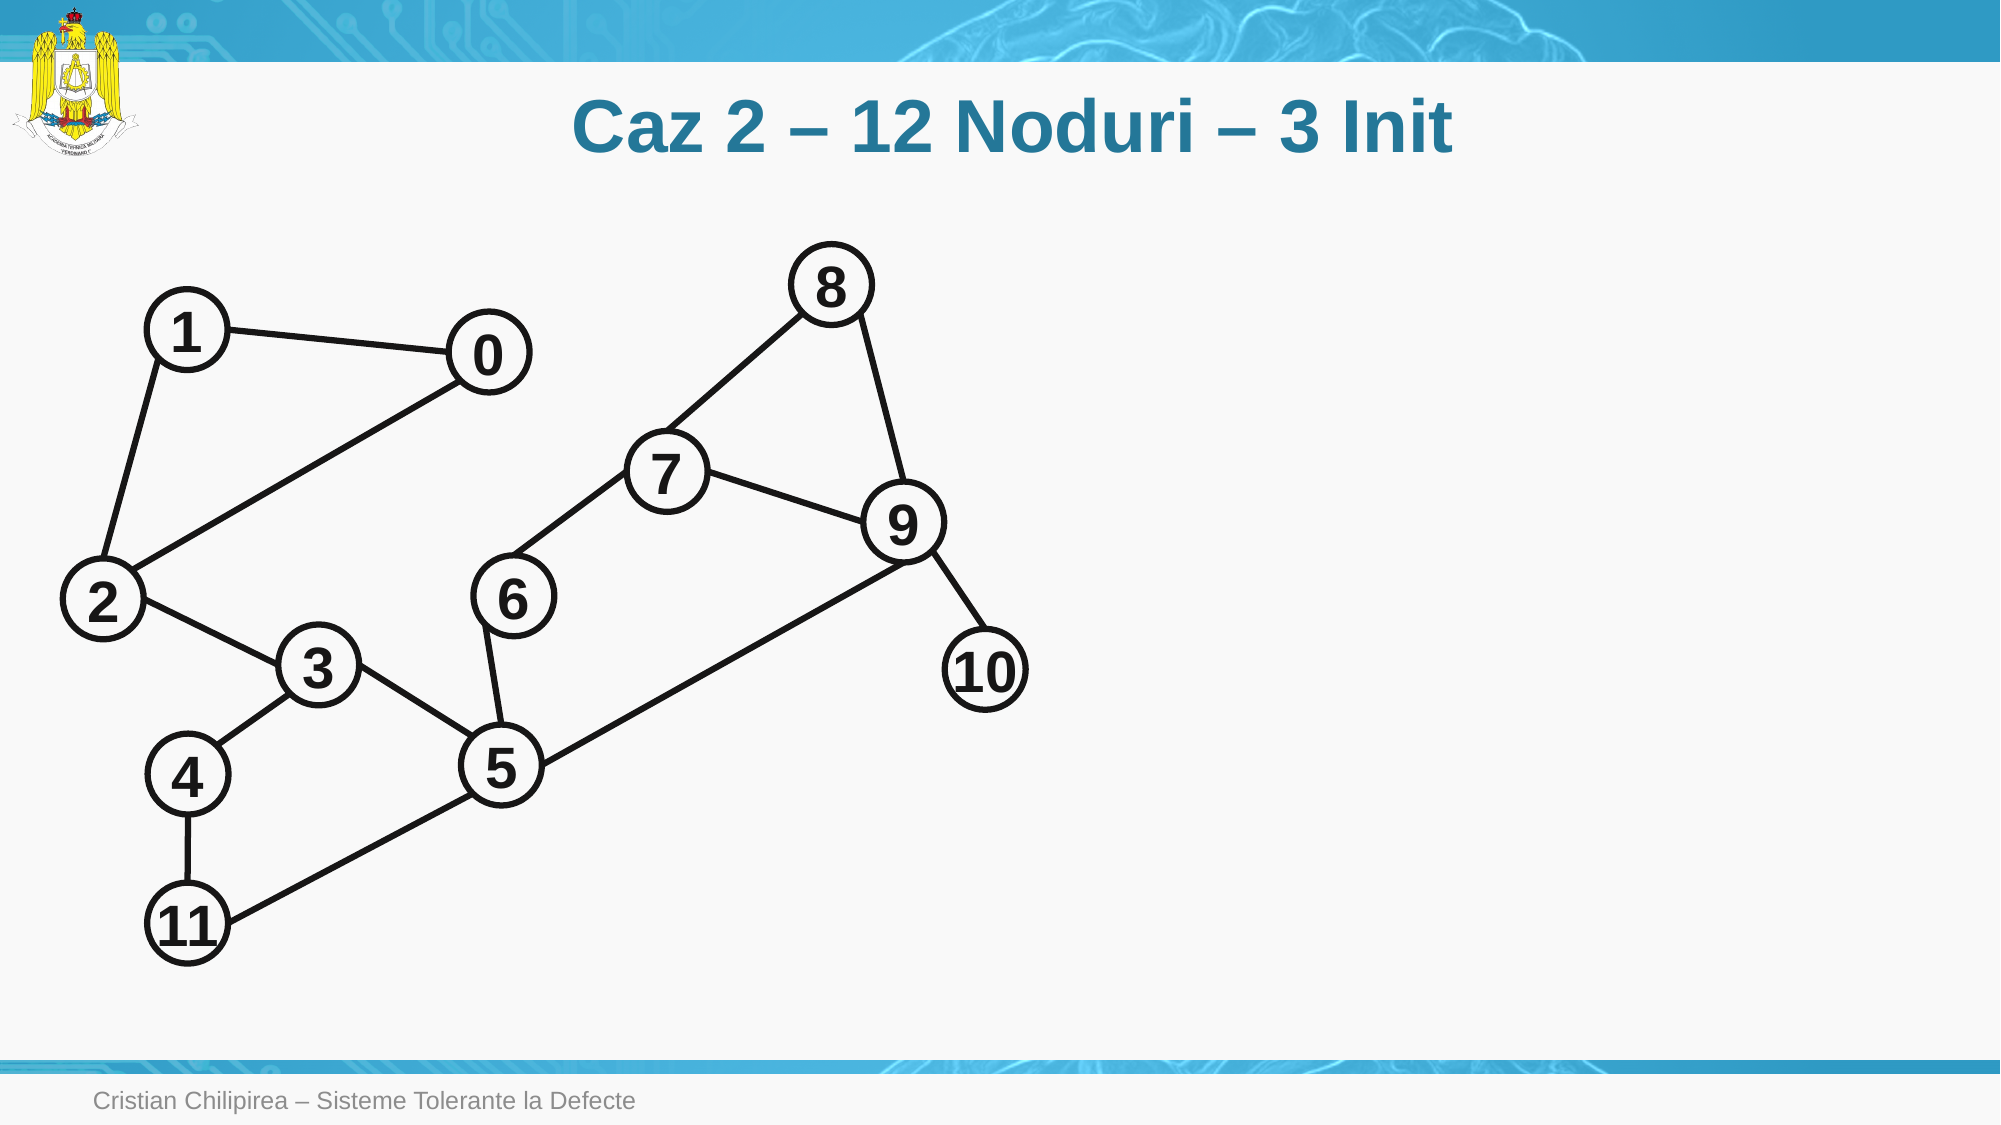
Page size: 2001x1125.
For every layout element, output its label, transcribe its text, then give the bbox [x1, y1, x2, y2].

footer Cristian Chilipirea – Sisteme Tolerante la Defecte [77, 1073, 1338, 1125]
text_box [860, 313, 904, 482]
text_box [228, 793, 473, 924]
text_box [932, 550, 986, 629]
text_box 10 [944, 628, 1026, 710]
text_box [103, 358, 159, 559]
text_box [227, 329, 449, 353]
title Caz 2 – 12 Noduri – 3 Init [150, 76, 1876, 180]
text_box 11 [147, 882, 228, 964]
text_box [707, 471, 864, 522]
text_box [359, 664, 473, 737]
text_box 8 [791, 244, 873, 326]
text_box 4 [147, 733, 229, 815]
text_box 9 [863, 481, 945, 563]
picture [0, 0, 2000, 156]
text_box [143, 598, 279, 665]
text_box 5 [460, 724, 542, 806]
picture [0, 1060, 2000, 1074]
text_box 7 [626, 431, 708, 512]
text_box 2 [62, 558, 144, 640]
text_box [216, 693, 290, 746]
text_box 6 [473, 555, 541, 637]
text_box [541, 562, 904, 765]
text_box 3 [278, 624, 360, 706]
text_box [485, 624, 502, 725]
text_box 1 [146, 289, 228, 371]
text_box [667, 313, 803, 431]
text_box 0 [448, 311, 530, 393]
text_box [513, 471, 627, 556]
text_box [131, 380, 461, 571]
